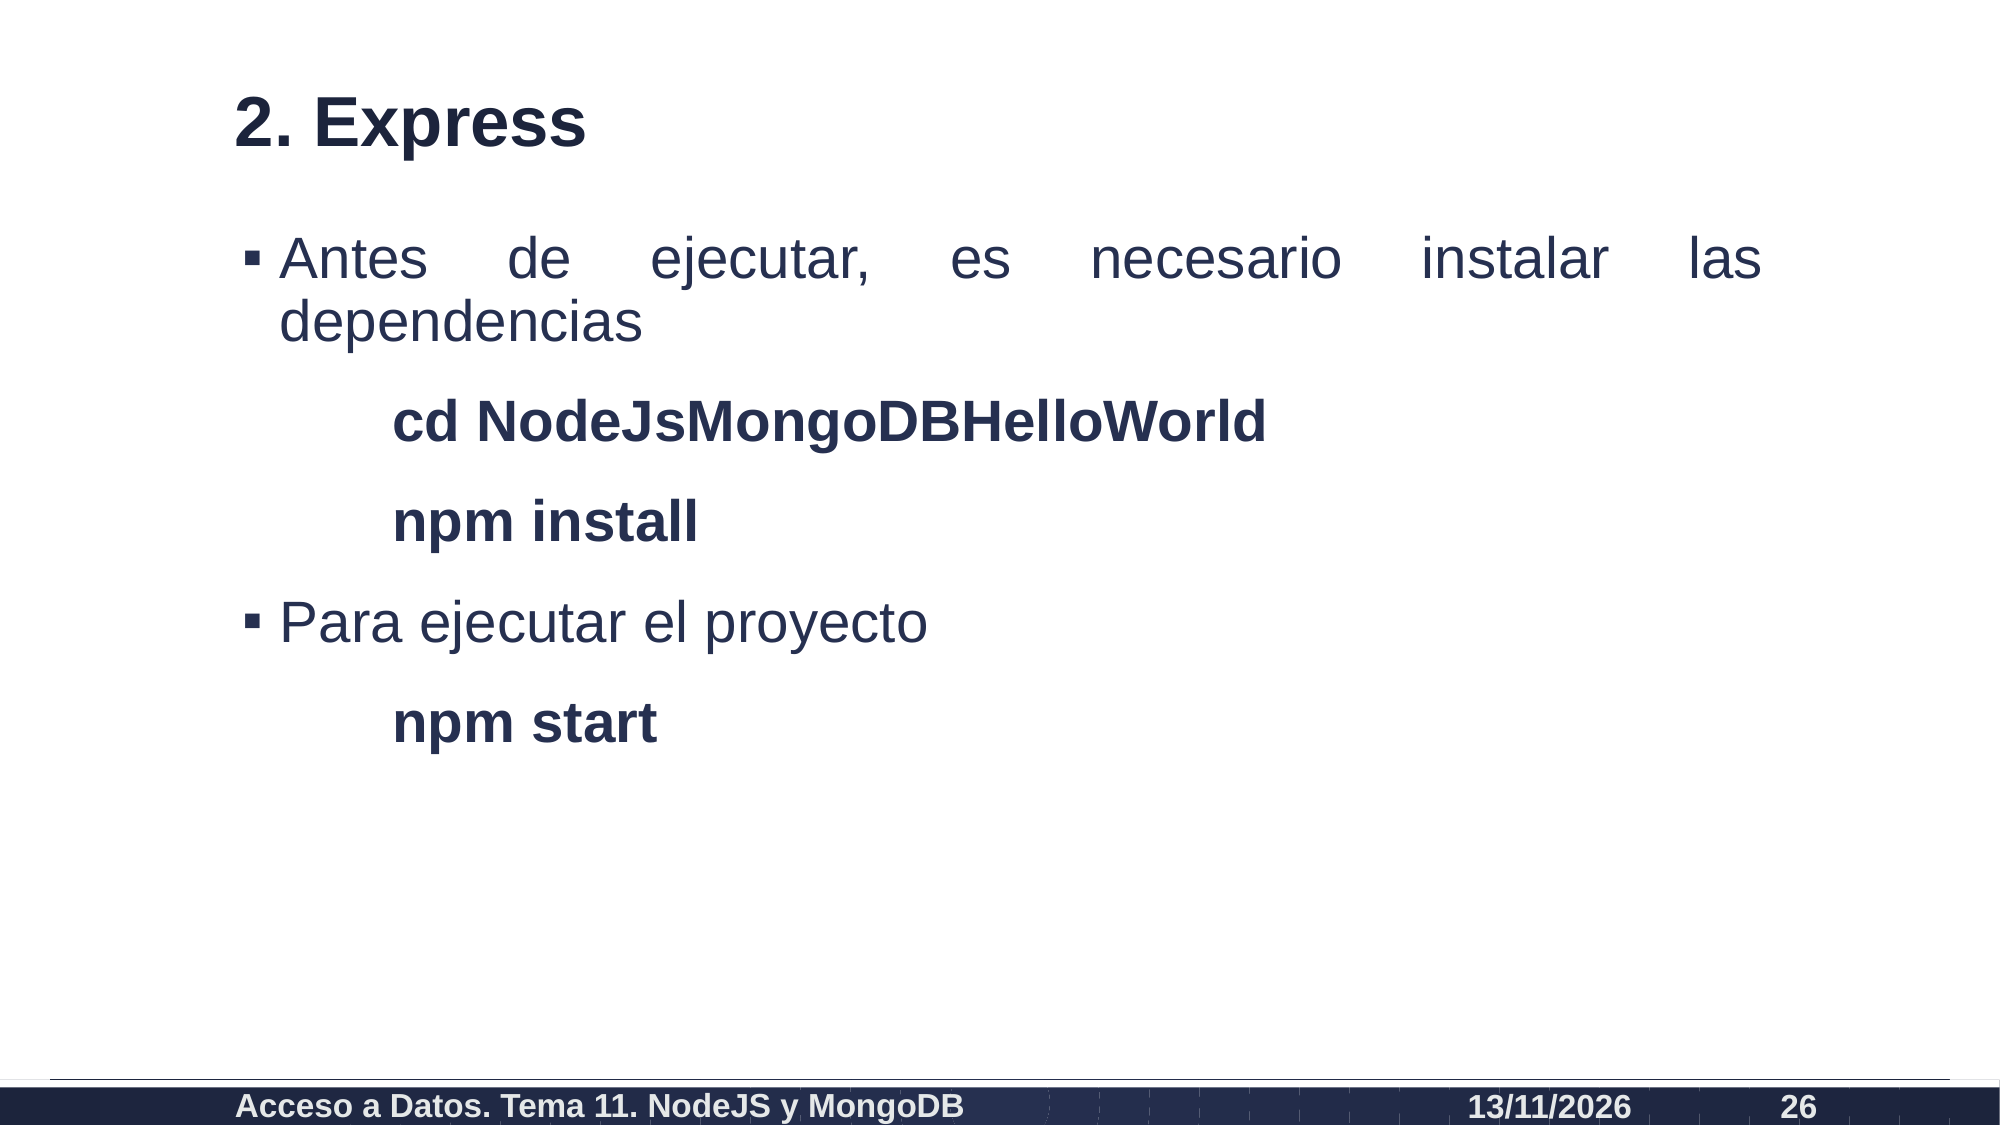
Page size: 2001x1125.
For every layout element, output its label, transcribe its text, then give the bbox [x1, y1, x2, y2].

list Antes de ejecutar, es necesario instalar las dependencias cd NodeJsMongoDBHelloWorld npm install Para ejecutar el proyecto npm start [219, 220, 1780, 989]
slide_number 26 [1674, 1085, 1833, 1125]
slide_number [1420, 1085, 1647, 1125]
footer Acceso a Datos. Tema 11. NodeJS y MongoDB [219, 1085, 1395, 1124]
title 2. Express [219, 76, 1780, 170]
